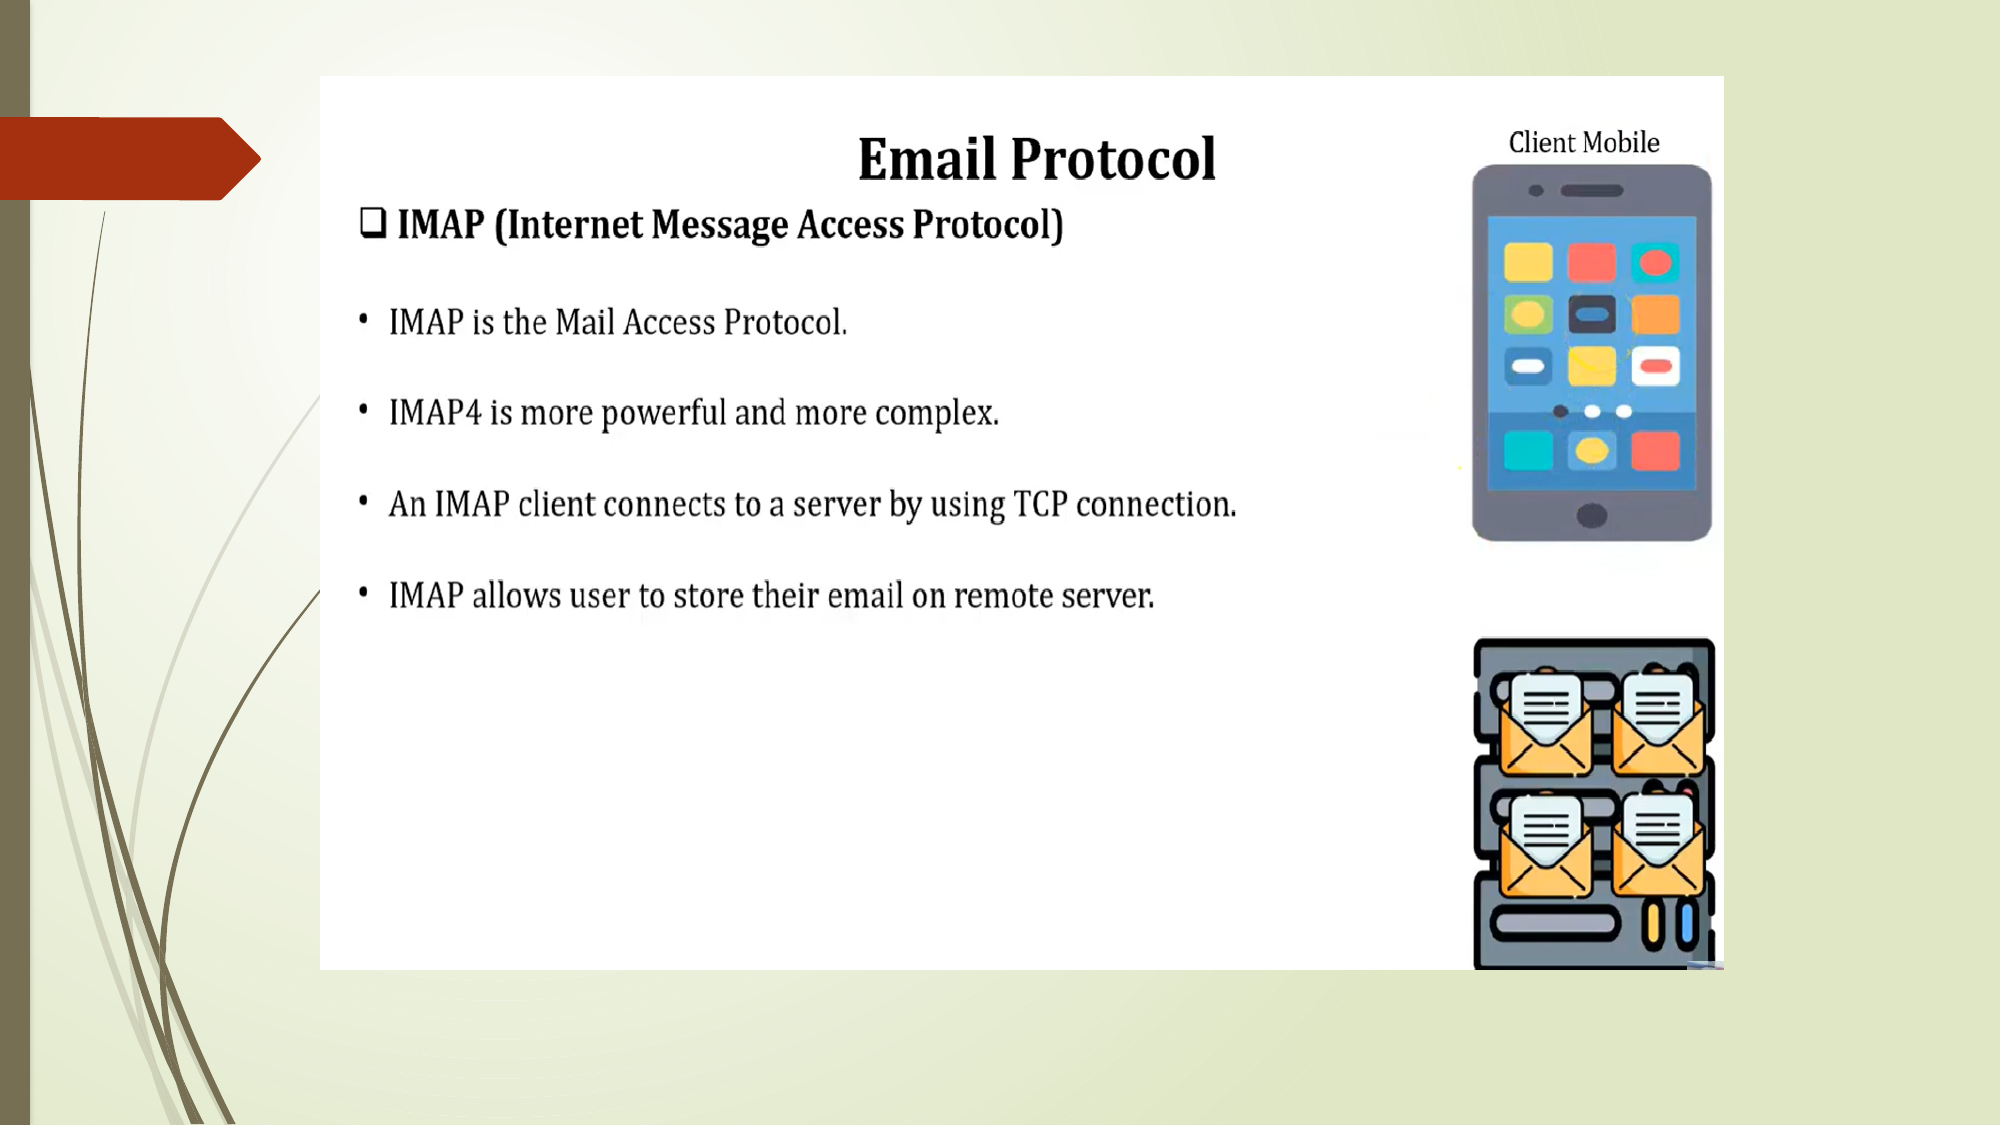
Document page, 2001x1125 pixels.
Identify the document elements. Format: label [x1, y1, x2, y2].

list [320, 76, 1724, 971]
